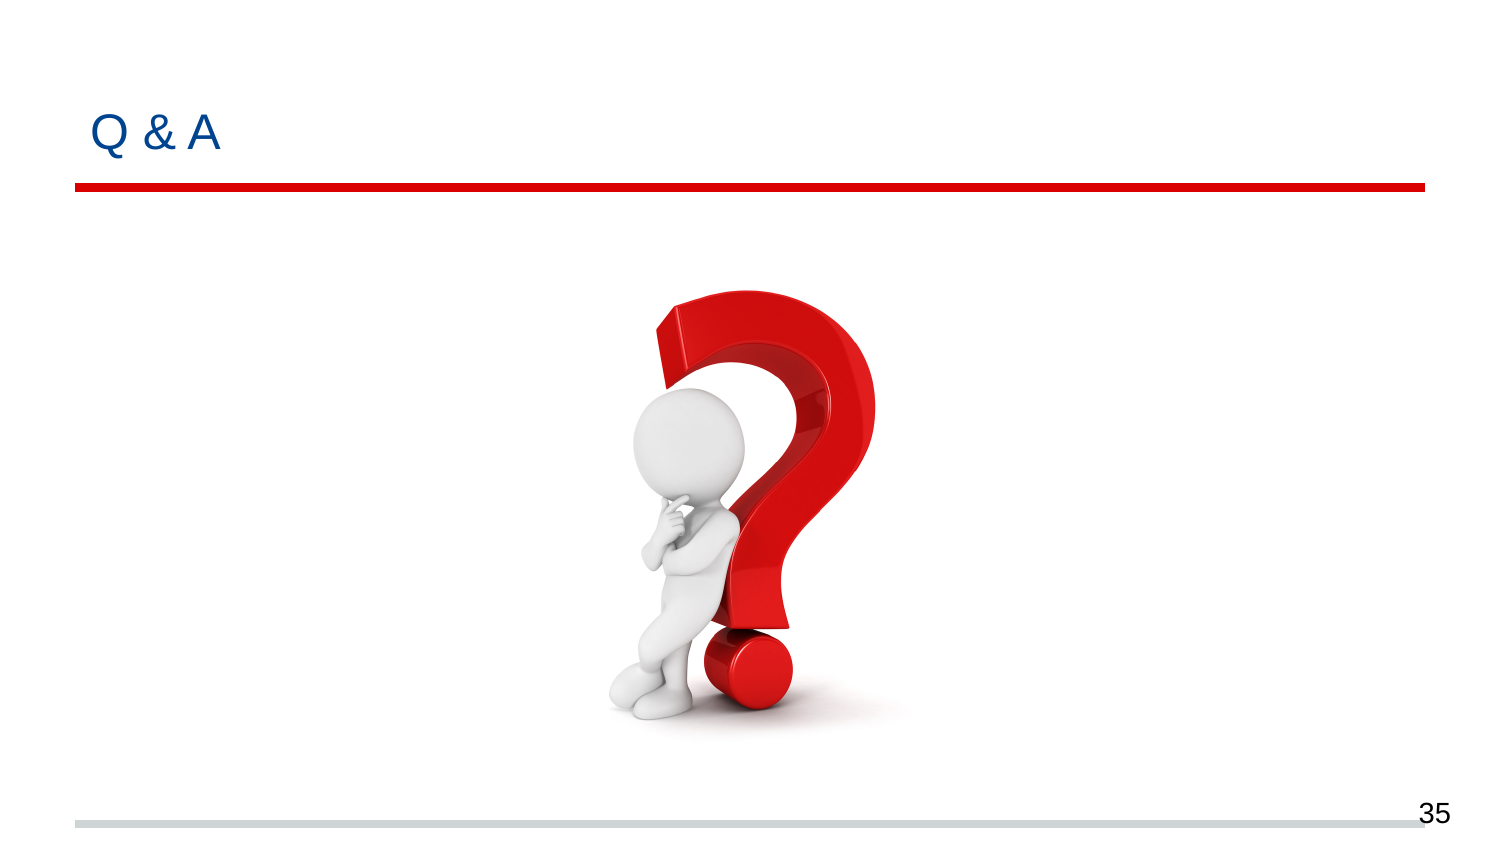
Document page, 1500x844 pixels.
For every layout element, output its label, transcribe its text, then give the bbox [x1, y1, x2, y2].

slide_number 35 [1403, 779, 1494, 844]
text_box [74, 174, 427, 482]
title Q & A [75, 34, 1425, 175]
picture [539, 259, 935, 762]
